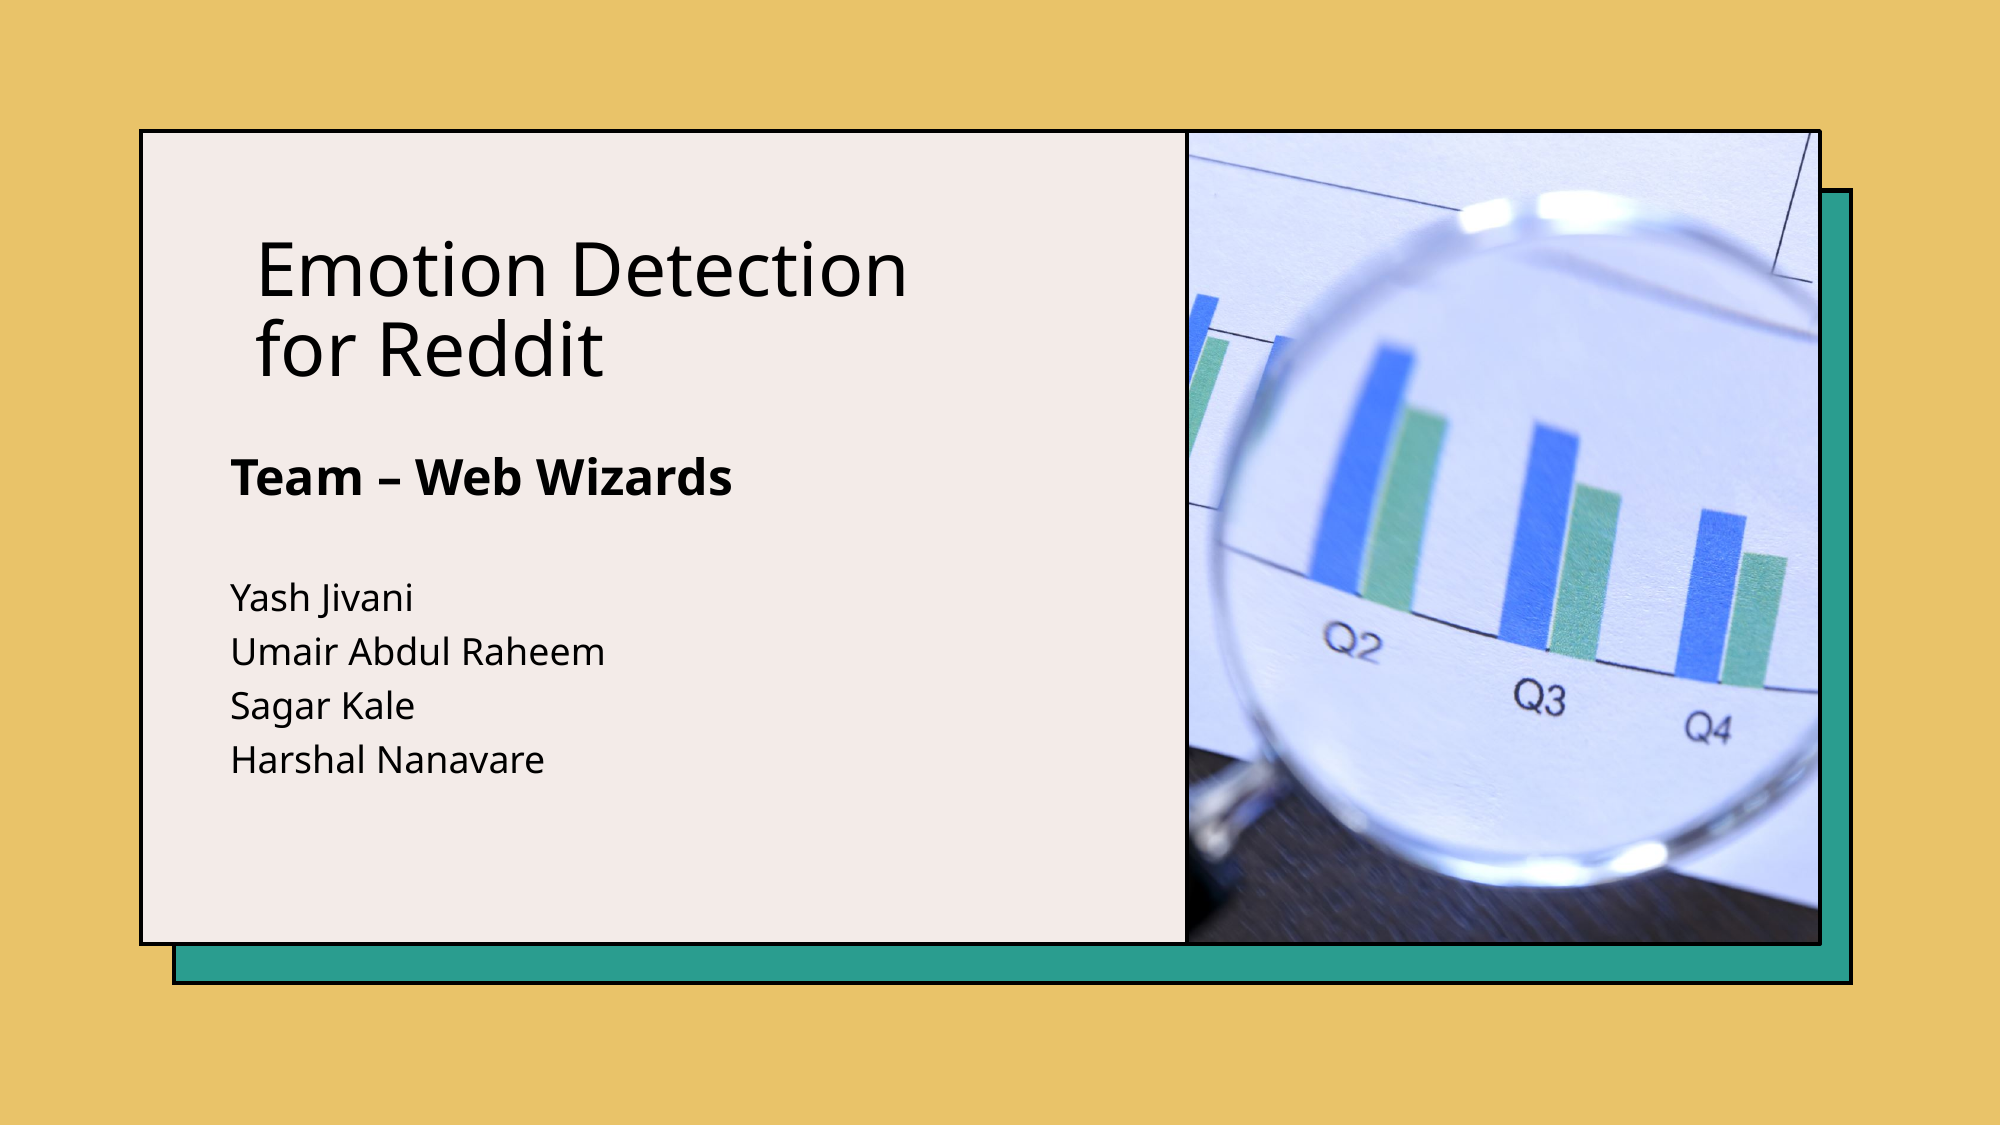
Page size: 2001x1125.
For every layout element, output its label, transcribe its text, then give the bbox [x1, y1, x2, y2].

subtitle Team – Web Wizards Yash Jivani Umair Abdul Raheem Sagar Kale Harshal Nanavare [206, 425, 1085, 867]
picture [1188, 133, 1818, 942]
title Emotion Detection for Reddit [240, 367, 1040, 401]
